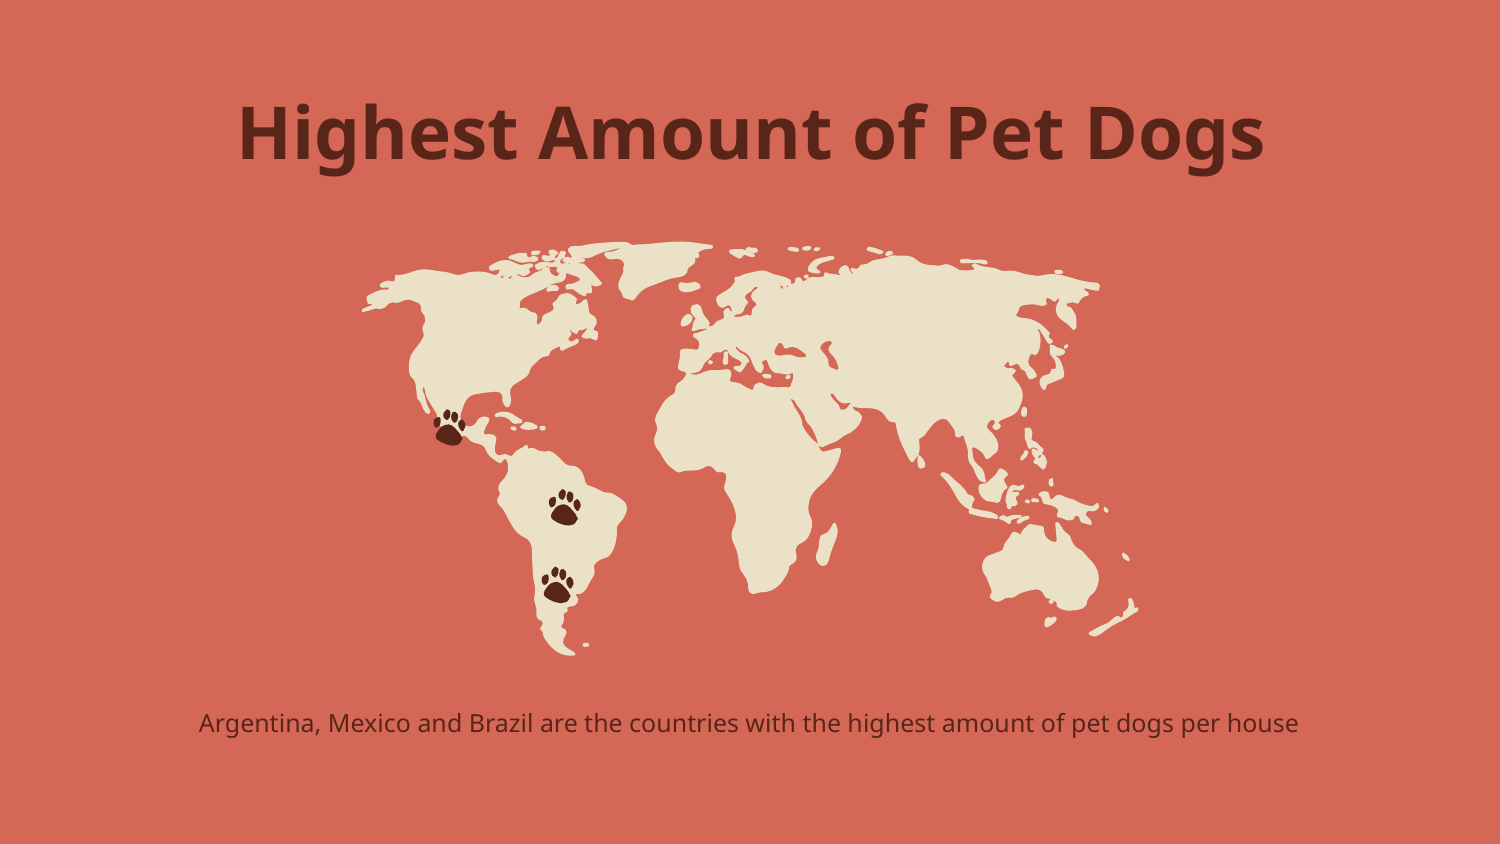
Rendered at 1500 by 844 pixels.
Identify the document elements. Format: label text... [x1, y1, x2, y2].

list Argentina, Mexico and Brazil are the countries with the highest amount of pet dogs per house [116, 688, 1384, 738]
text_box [541, 566, 575, 604]
title Highest Amount of Pet Dogs [98, 72, 1406, 167]
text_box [433, 409, 467, 447]
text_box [360, 241, 1139, 657]
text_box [548, 488, 582, 526]
